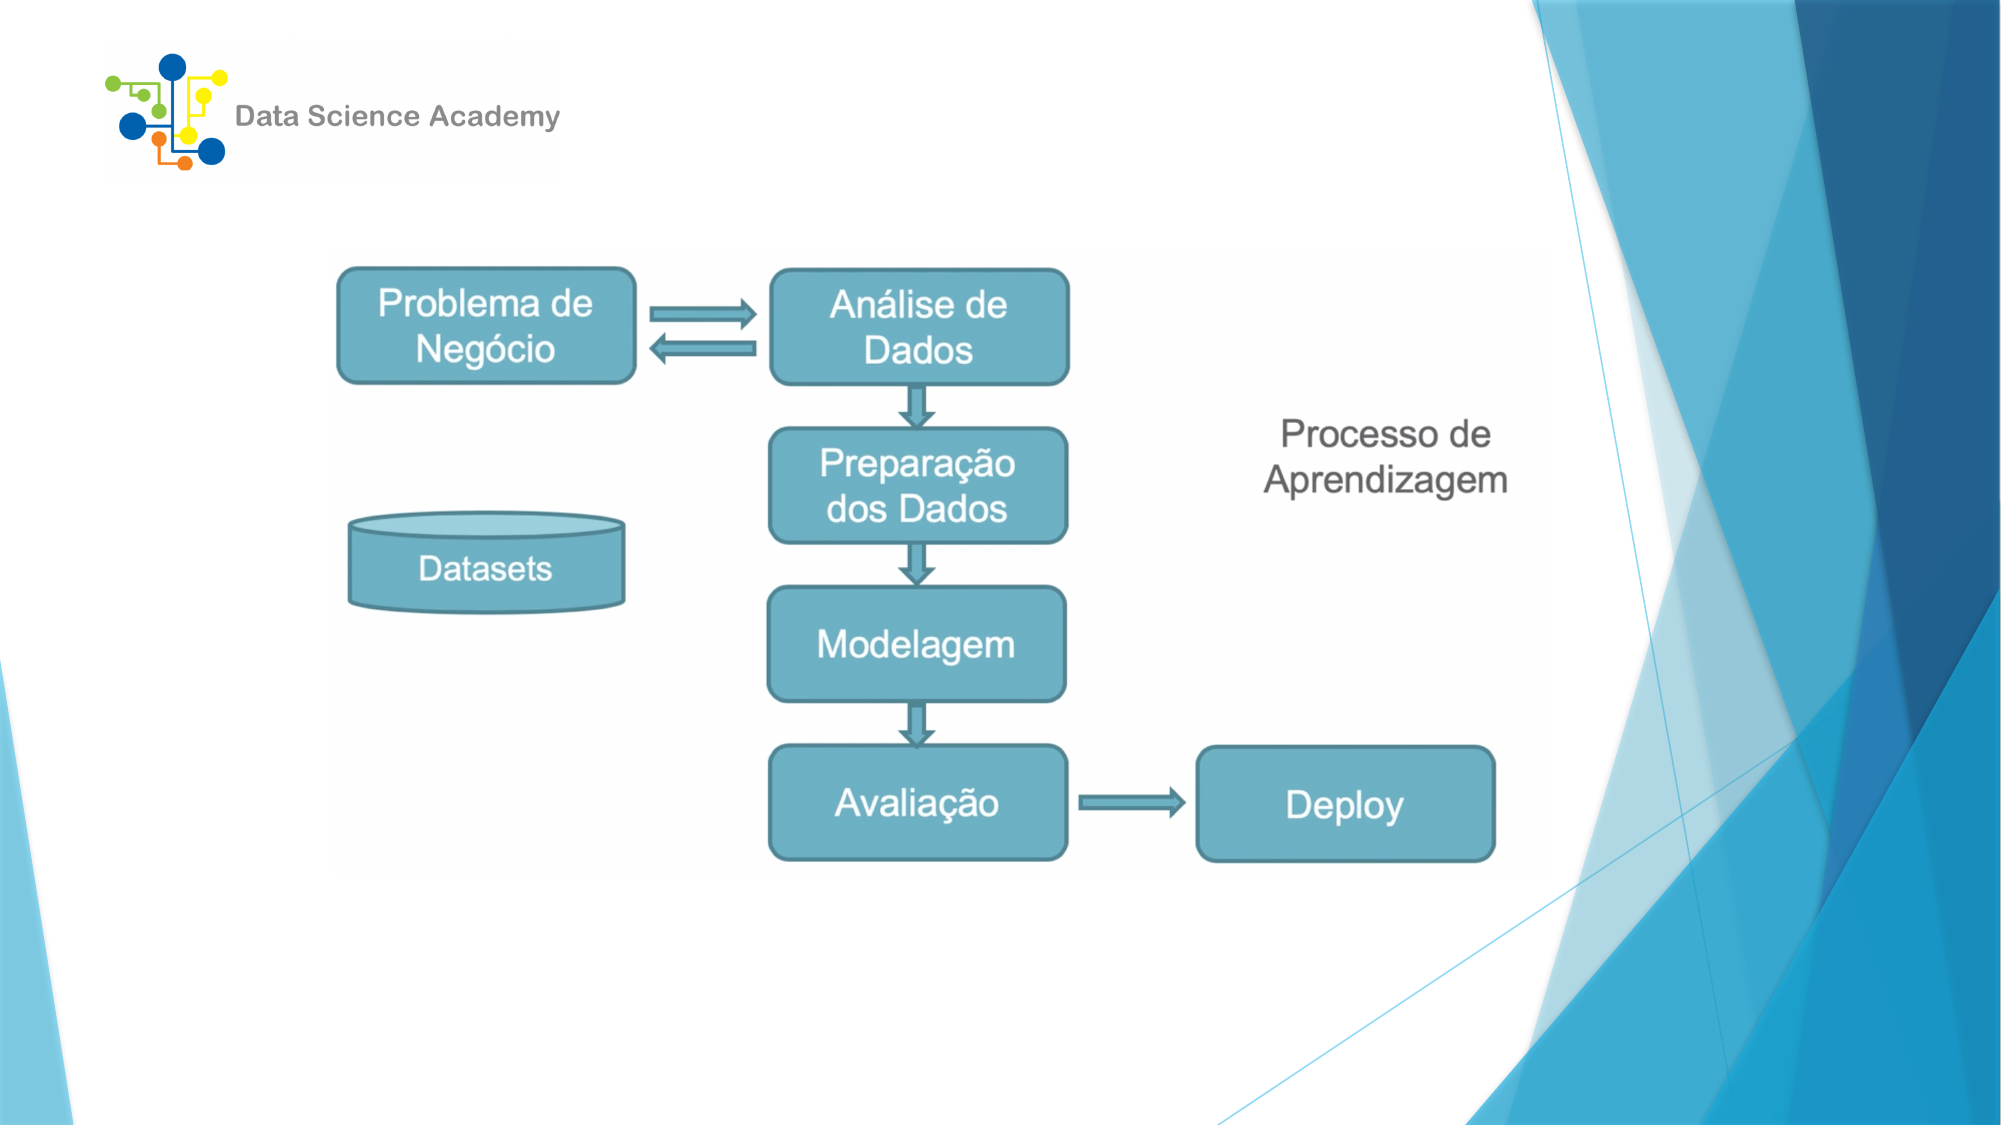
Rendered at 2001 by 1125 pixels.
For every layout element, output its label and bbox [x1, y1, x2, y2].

picture [330, 250, 1554, 875]
picture [100, 36, 562, 187]
